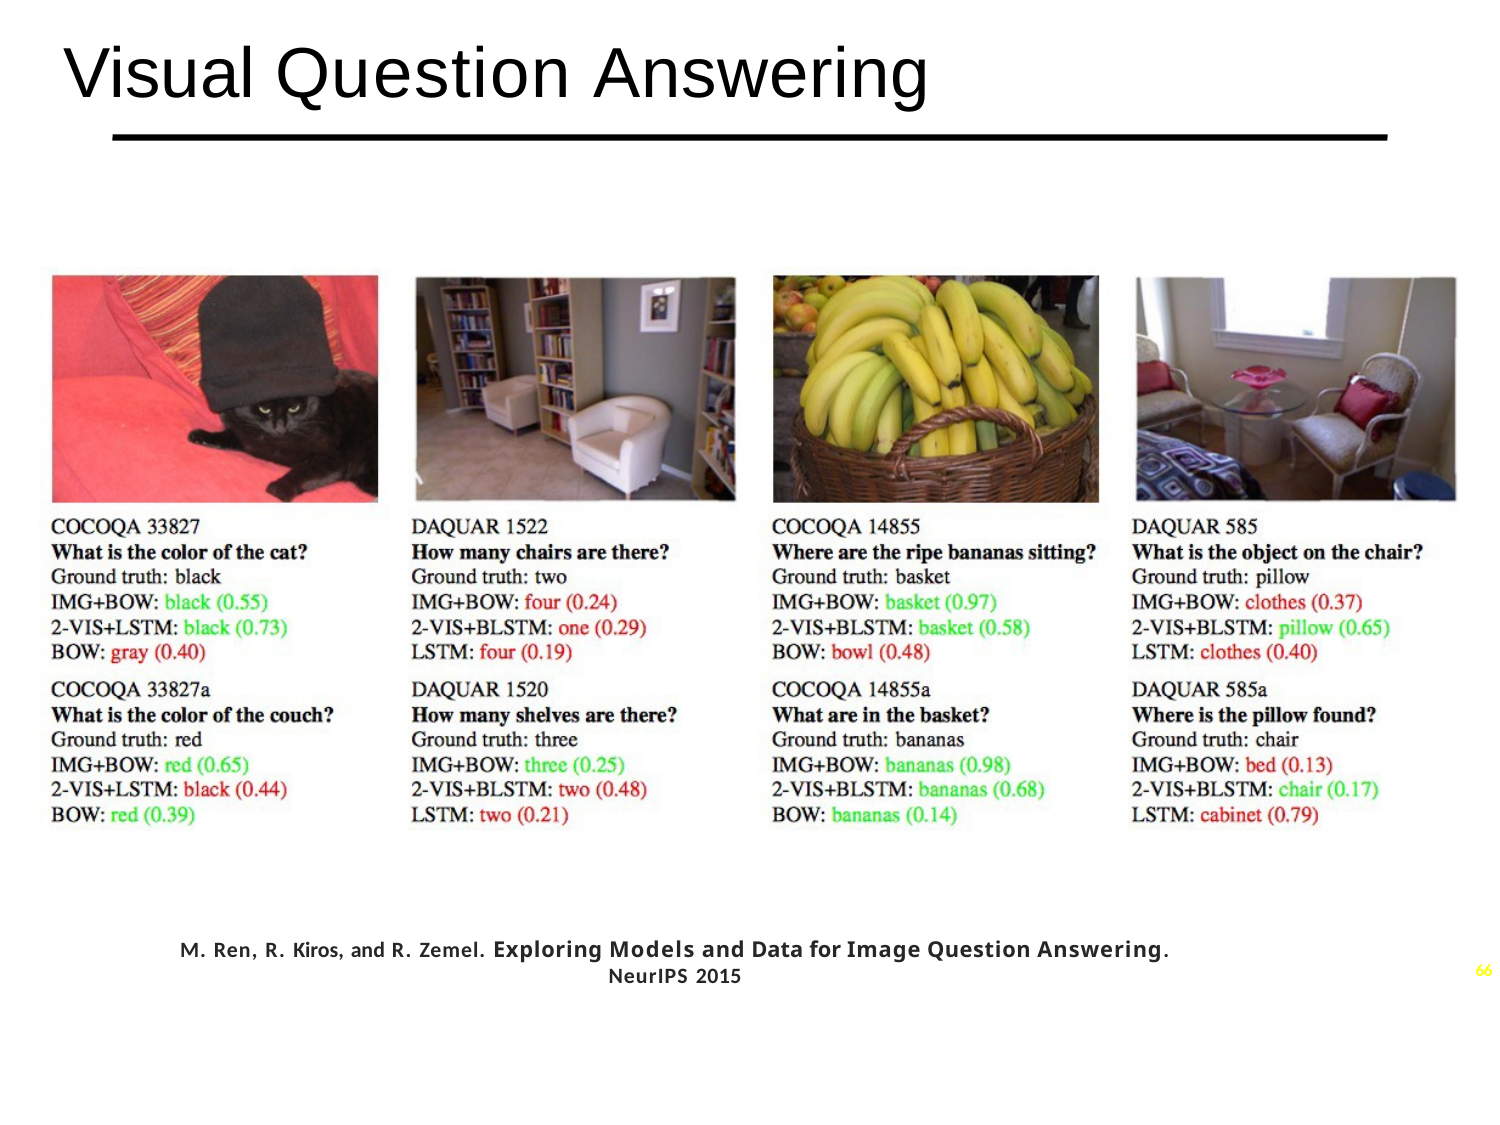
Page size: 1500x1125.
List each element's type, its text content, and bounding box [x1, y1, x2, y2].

picture [39, 266, 1459, 831]
text_box 66 [1472, 957, 1495, 980]
title Visual Question Answering [62, 0, 1019, 164]
text_box M. Ren, R. Kiros, and R. Zemel. Exploring Models and Data for Image Question Answering. NeurIPS 2015 [142, 934, 1206, 989]
